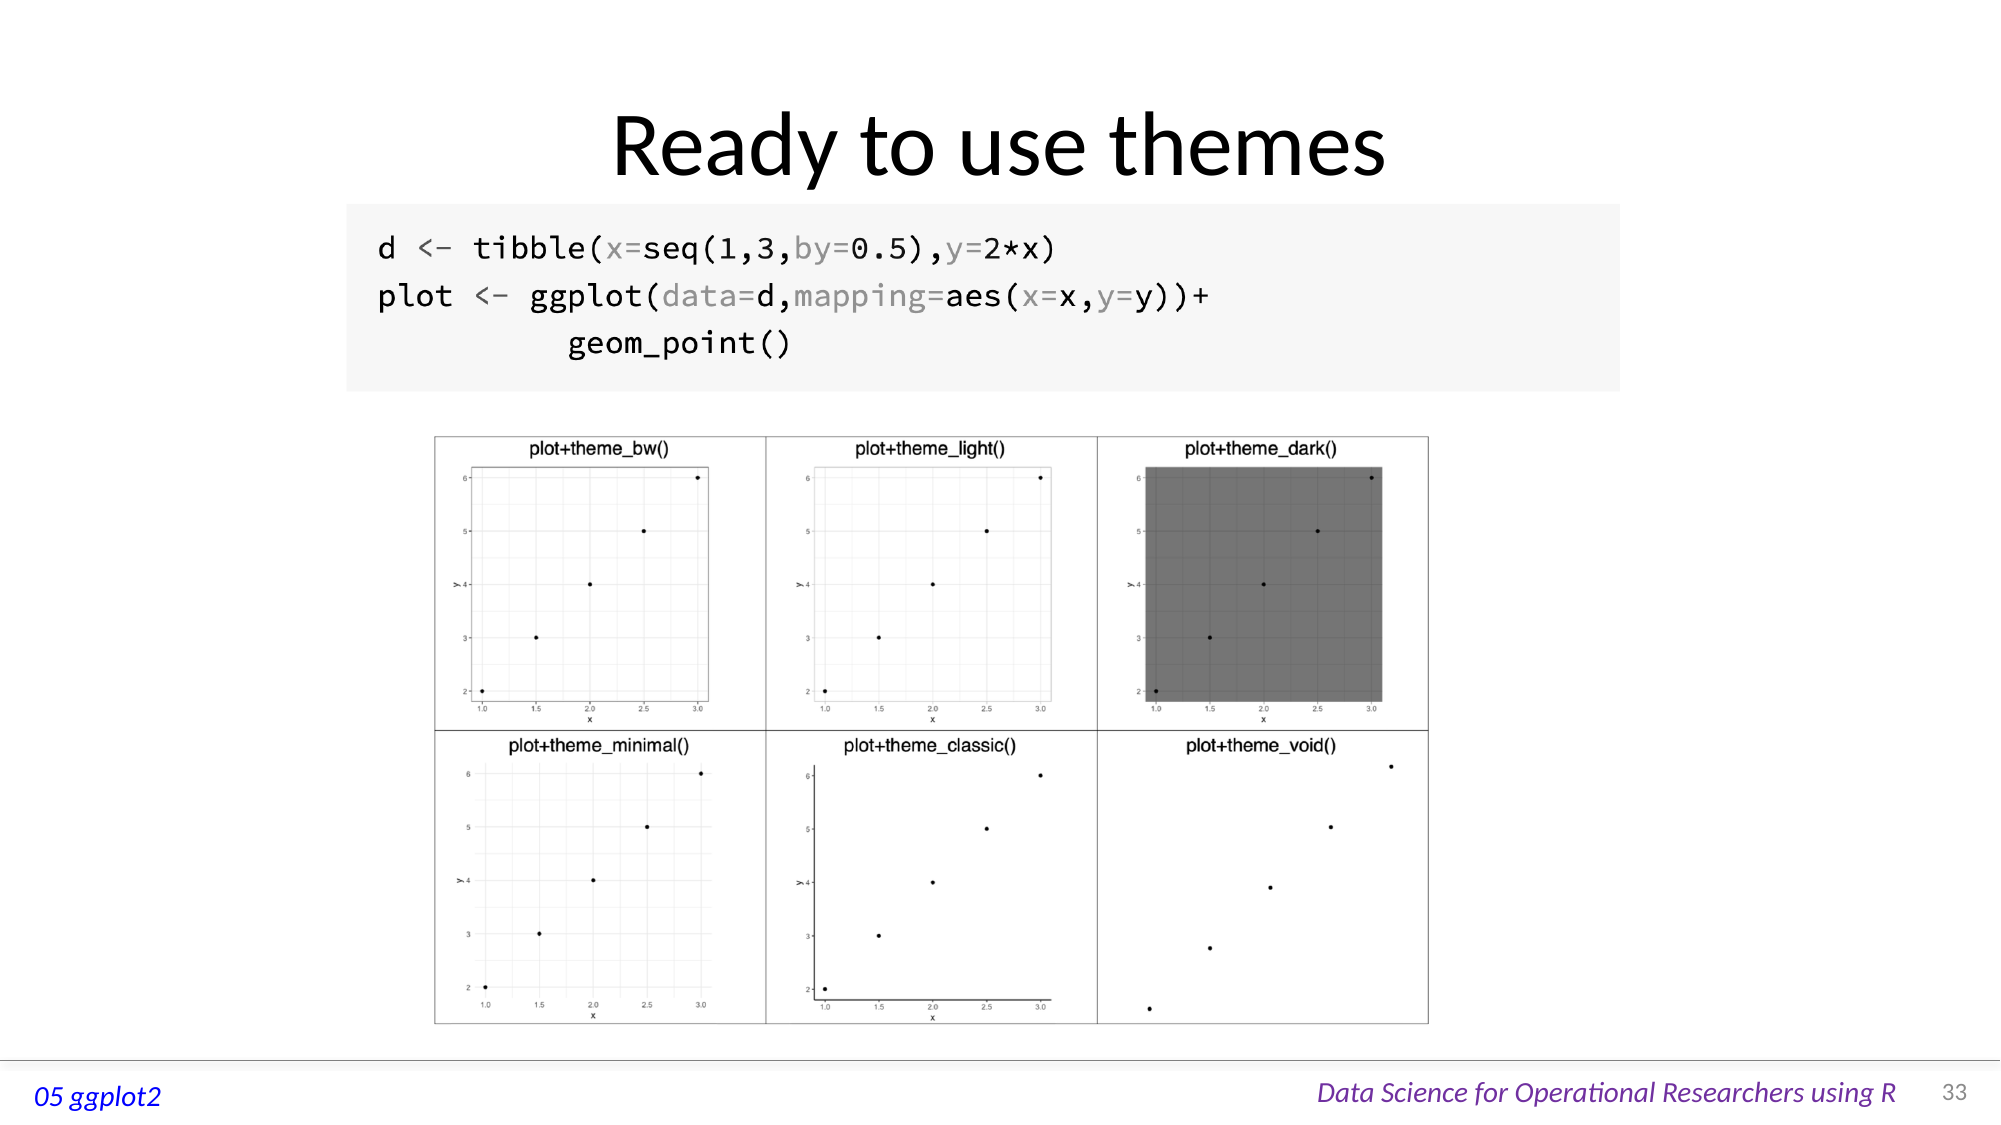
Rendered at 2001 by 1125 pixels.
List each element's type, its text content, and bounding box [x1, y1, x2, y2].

picture [343, 199, 1620, 396]
slide_number 33 [1899, 1060, 1983, 1120]
picture [424, 423, 1444, 1037]
title Ready to use themes [99, 45, 1900, 233]
